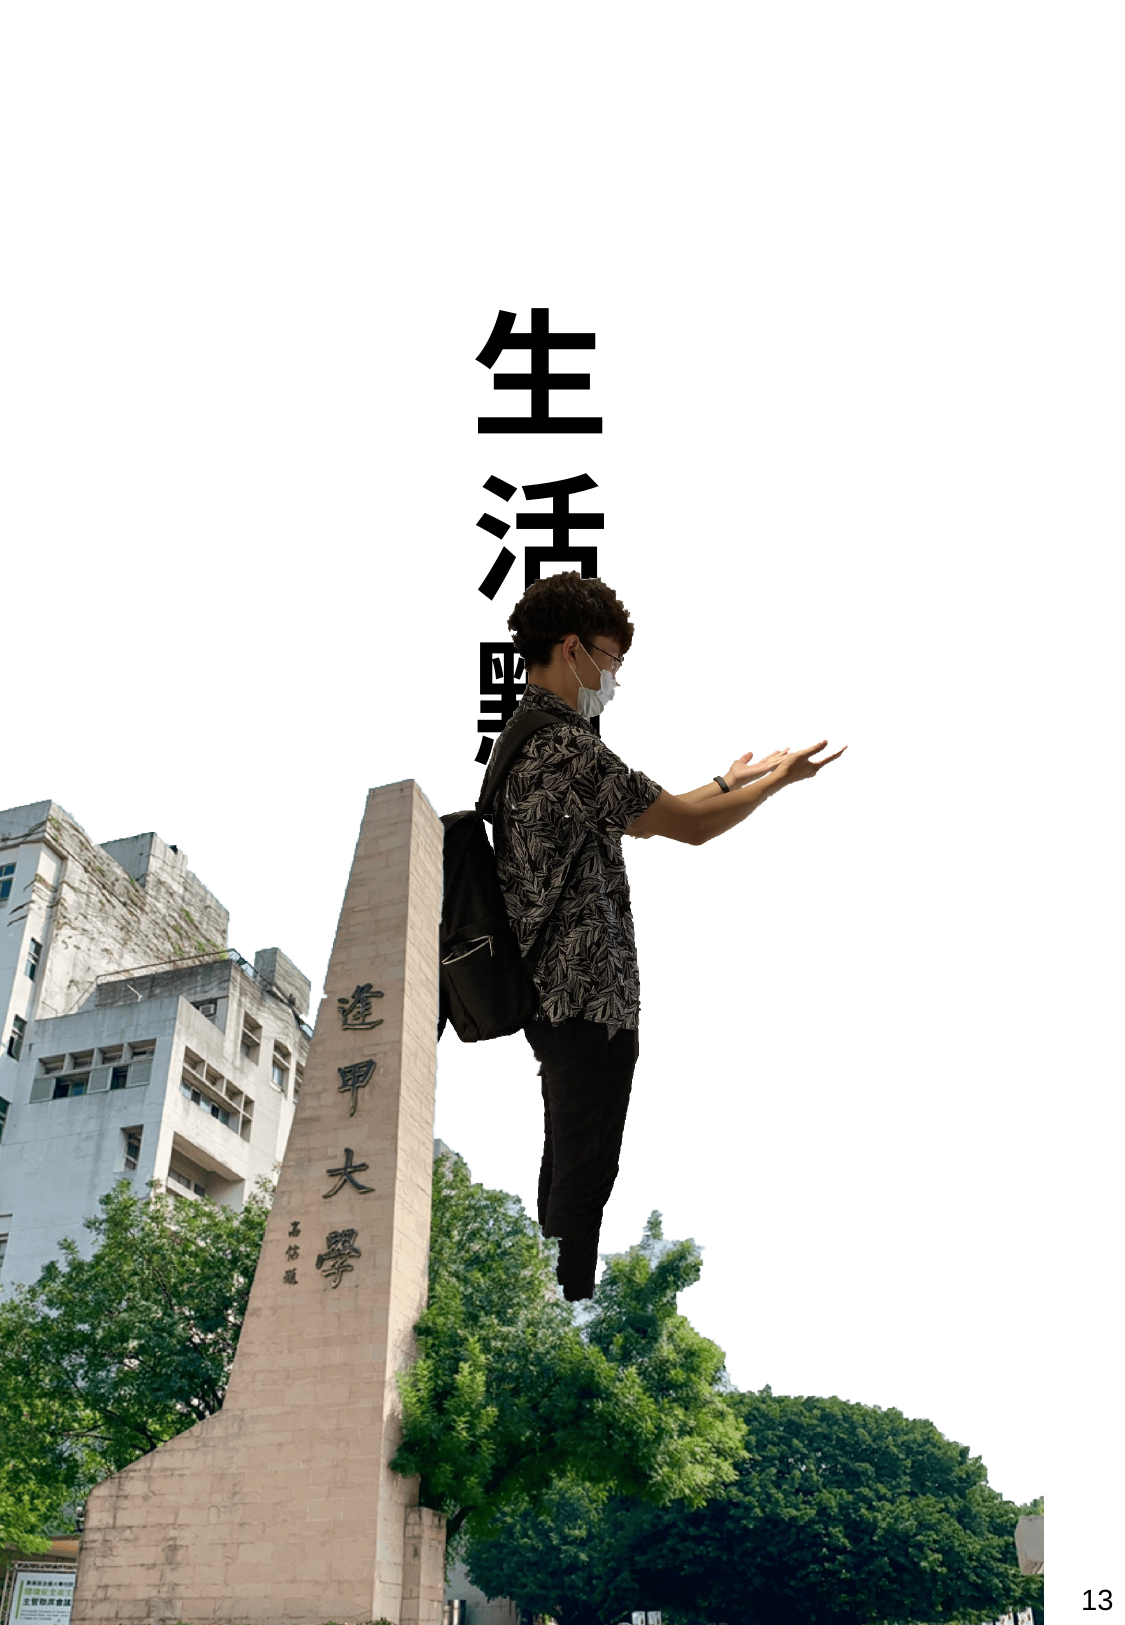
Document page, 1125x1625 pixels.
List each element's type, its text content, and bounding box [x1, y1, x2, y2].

text_box 13 [1060, 1574, 1125, 1625]
picture [0, 471, 1072, 1625]
text_box 生活點滴 [395, 280, 686, 470]
